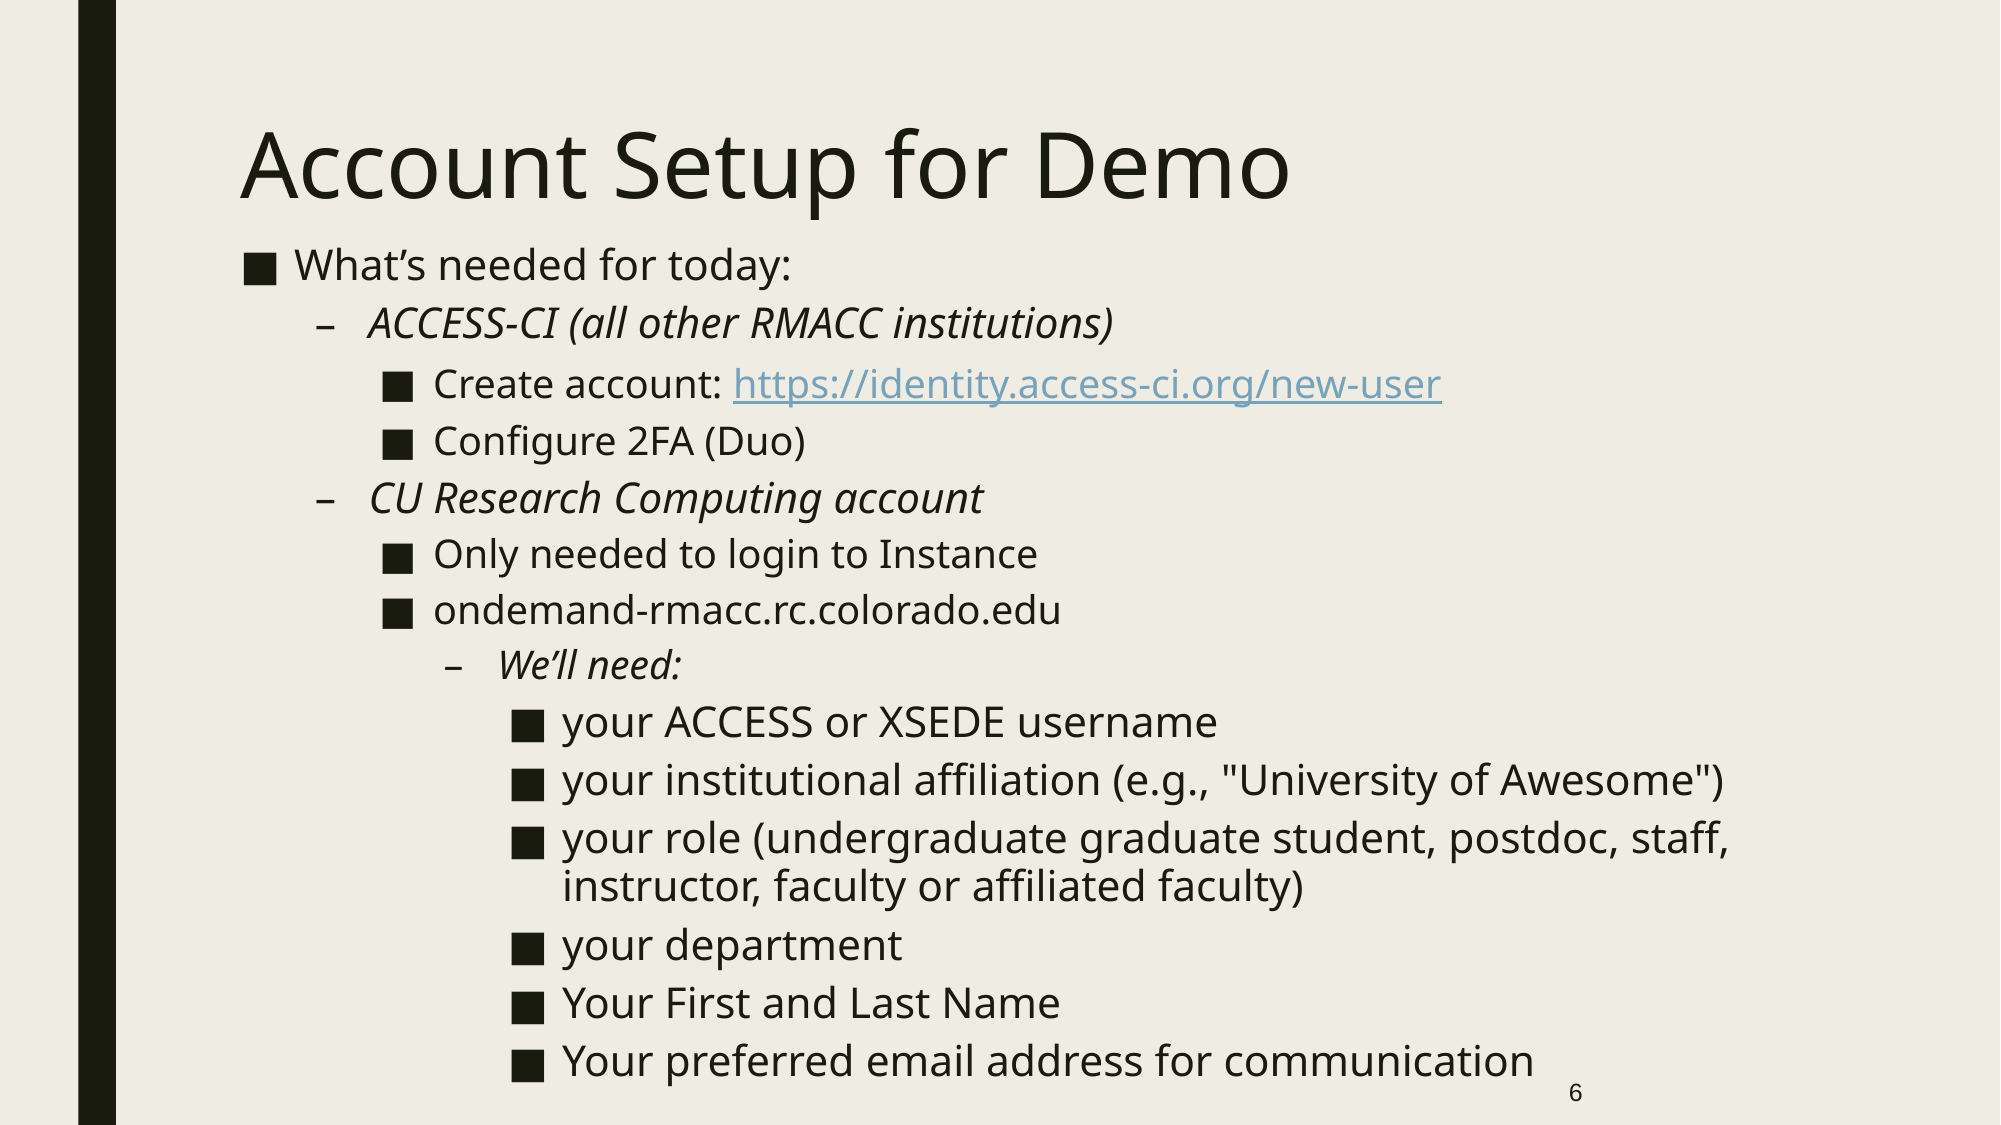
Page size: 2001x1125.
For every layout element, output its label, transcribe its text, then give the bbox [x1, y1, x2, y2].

slide_number 6 [1553, 1058, 1816, 1125]
title Account Setup for Demo [225, 112, 1800, 234]
list What’s needed for today: ACCESS-CI (all other RMACC institutions) Create account: https://identity.access-ci.org/new-user Configure 2FA (Duo) CU Research Computing account Only needed to login to Instance ondemand-rmacc.rc.colorado.edu We’ll need: your ACCESS or XSEDE username your institutional affiliation (e.g., "University of Awesome") your role (undergraduate graduate student, postdoc, staff, instructor, faculty or affiliated faculty) your department Your First and Last Name Your preferred email address for communication [225, 234, 1943, 1100]
